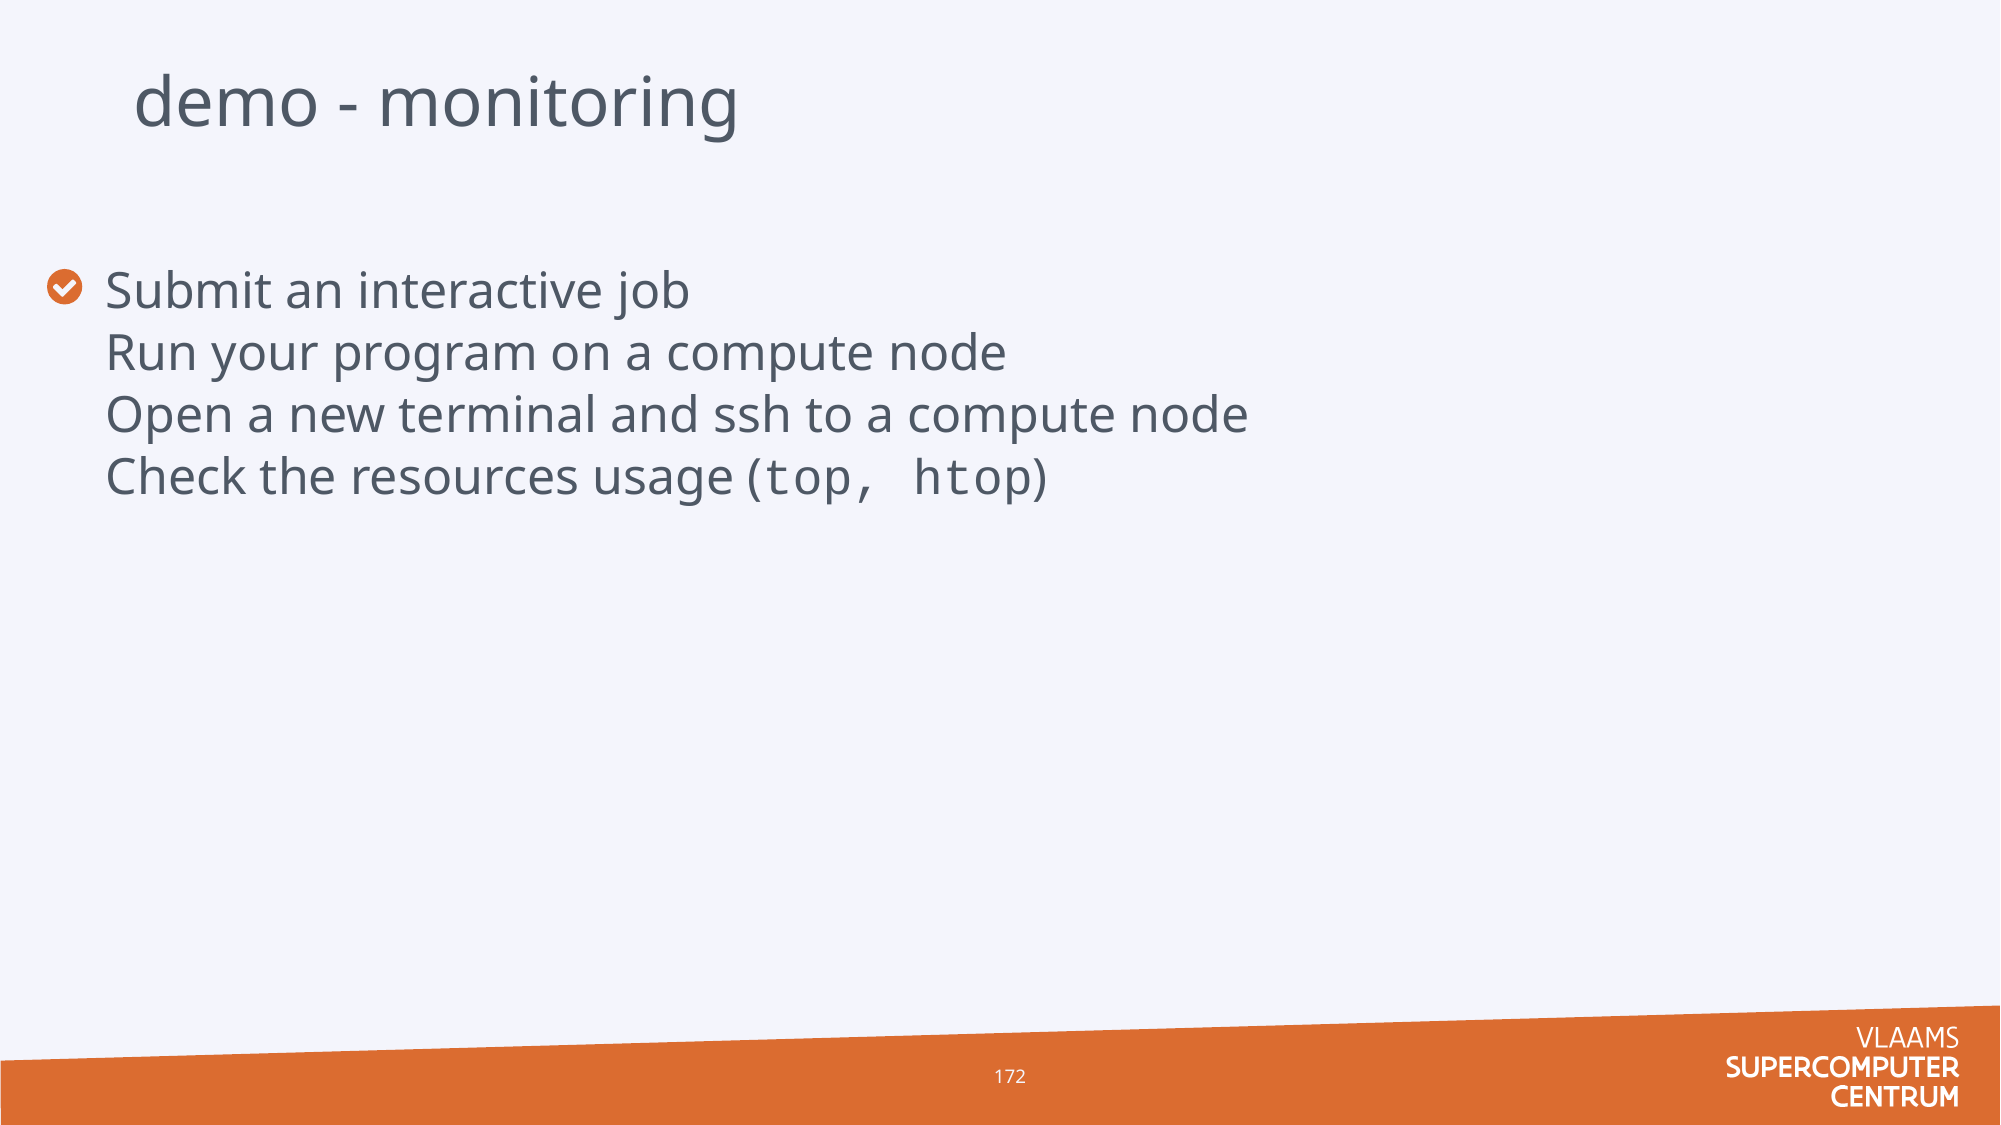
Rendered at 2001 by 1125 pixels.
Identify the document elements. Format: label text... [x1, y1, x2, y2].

title demo - monitoring [118, 0, 1941, 213]
slide_number 172 [958, 1047, 1042, 1108]
list Submit an interactive job Run your program on a compute node Open a new terminal and ssh to a compute node Check the resources usage (top, htop) [47, 265, 1591, 587]
picture [1725, 1021, 1960, 1117]
text_box [47, 268, 83, 305]
